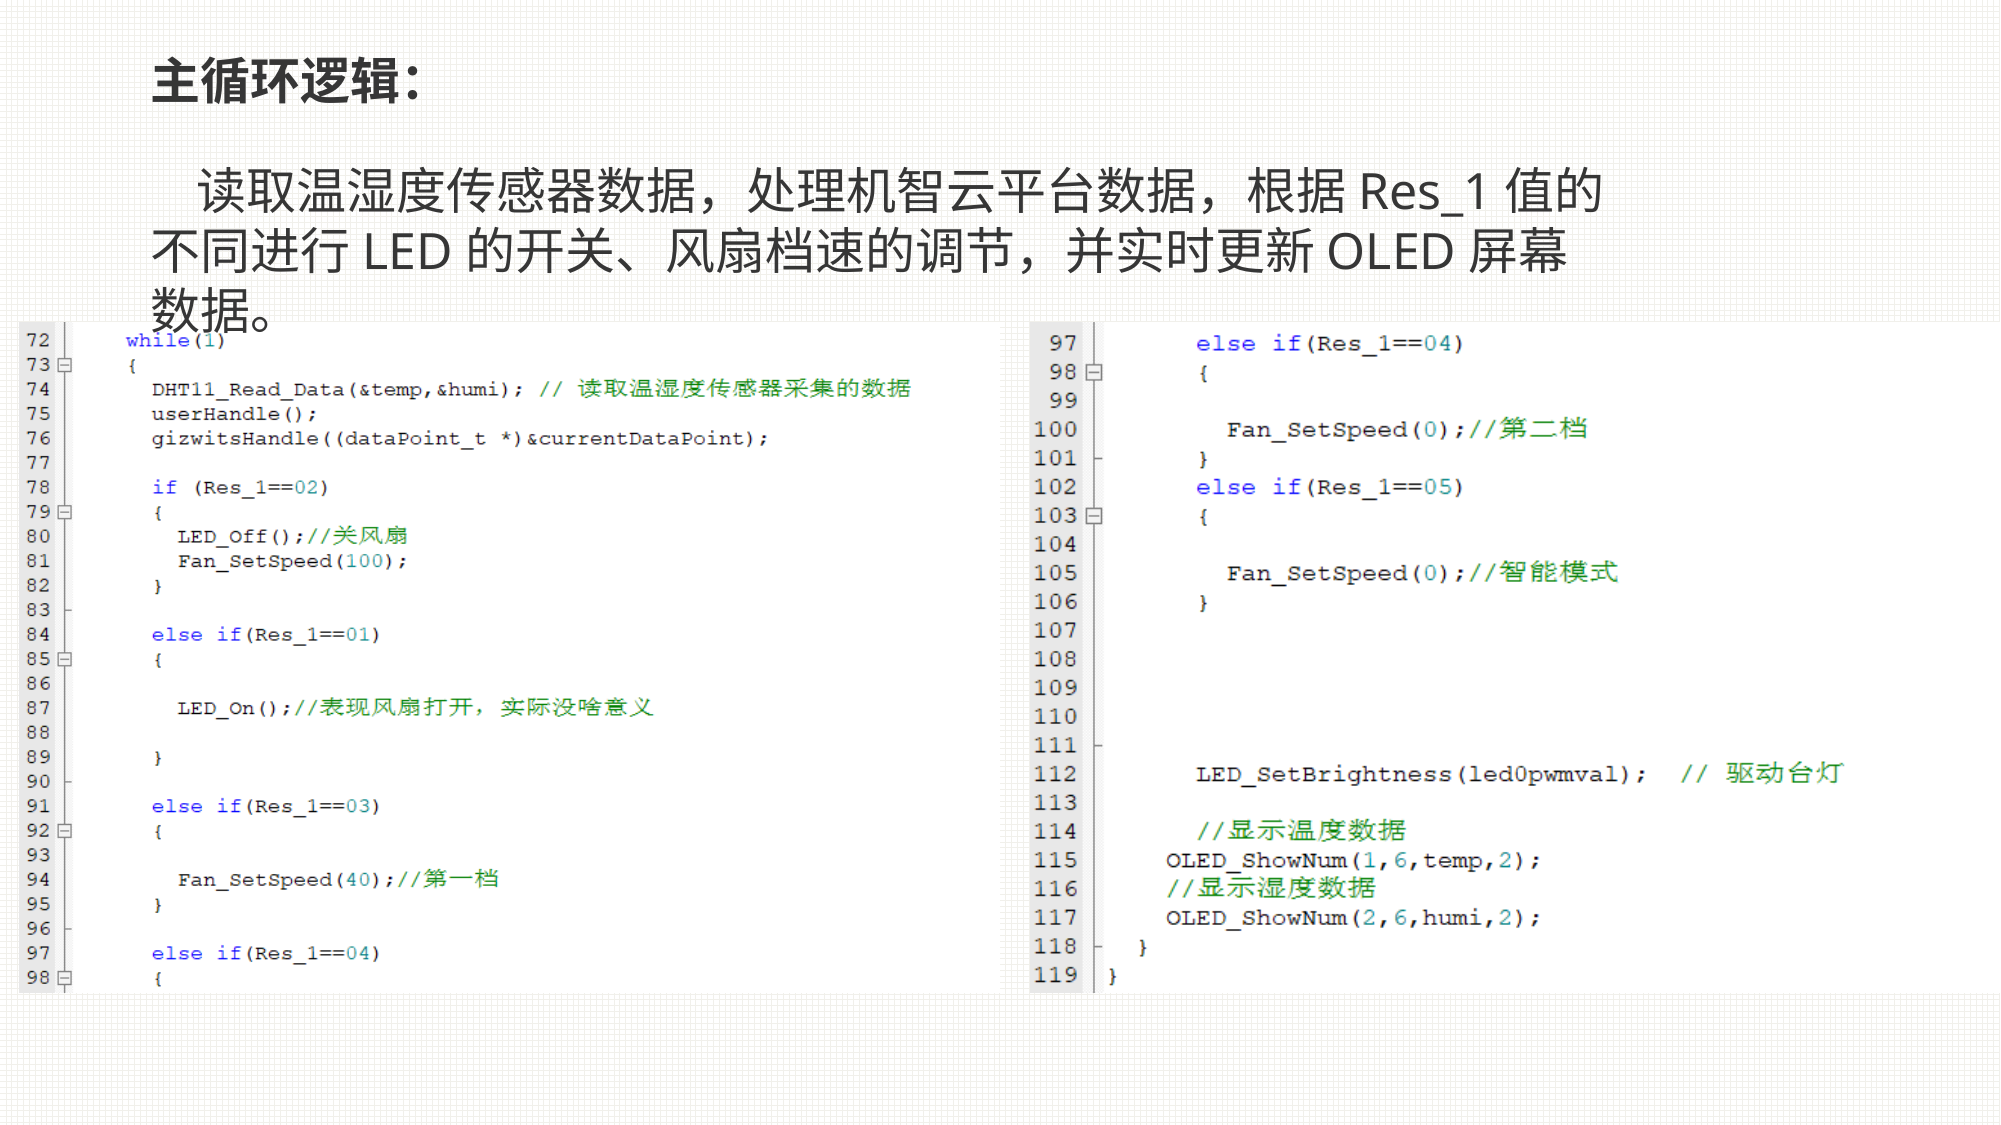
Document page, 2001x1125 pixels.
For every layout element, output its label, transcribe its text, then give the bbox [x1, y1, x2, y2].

text_box 主循环逻辑： [135, 42, 419, 117]
picture [1030, 322, 2000, 994]
text_box 读取温湿度传感器数据，处理机智云平台数据，根据Res_1值的不同进行LED的开关、风扇档速的调节，并实时更新OLED屏幕数据。 [135, 152, 1626, 347]
picture [19, 322, 1000, 994]
